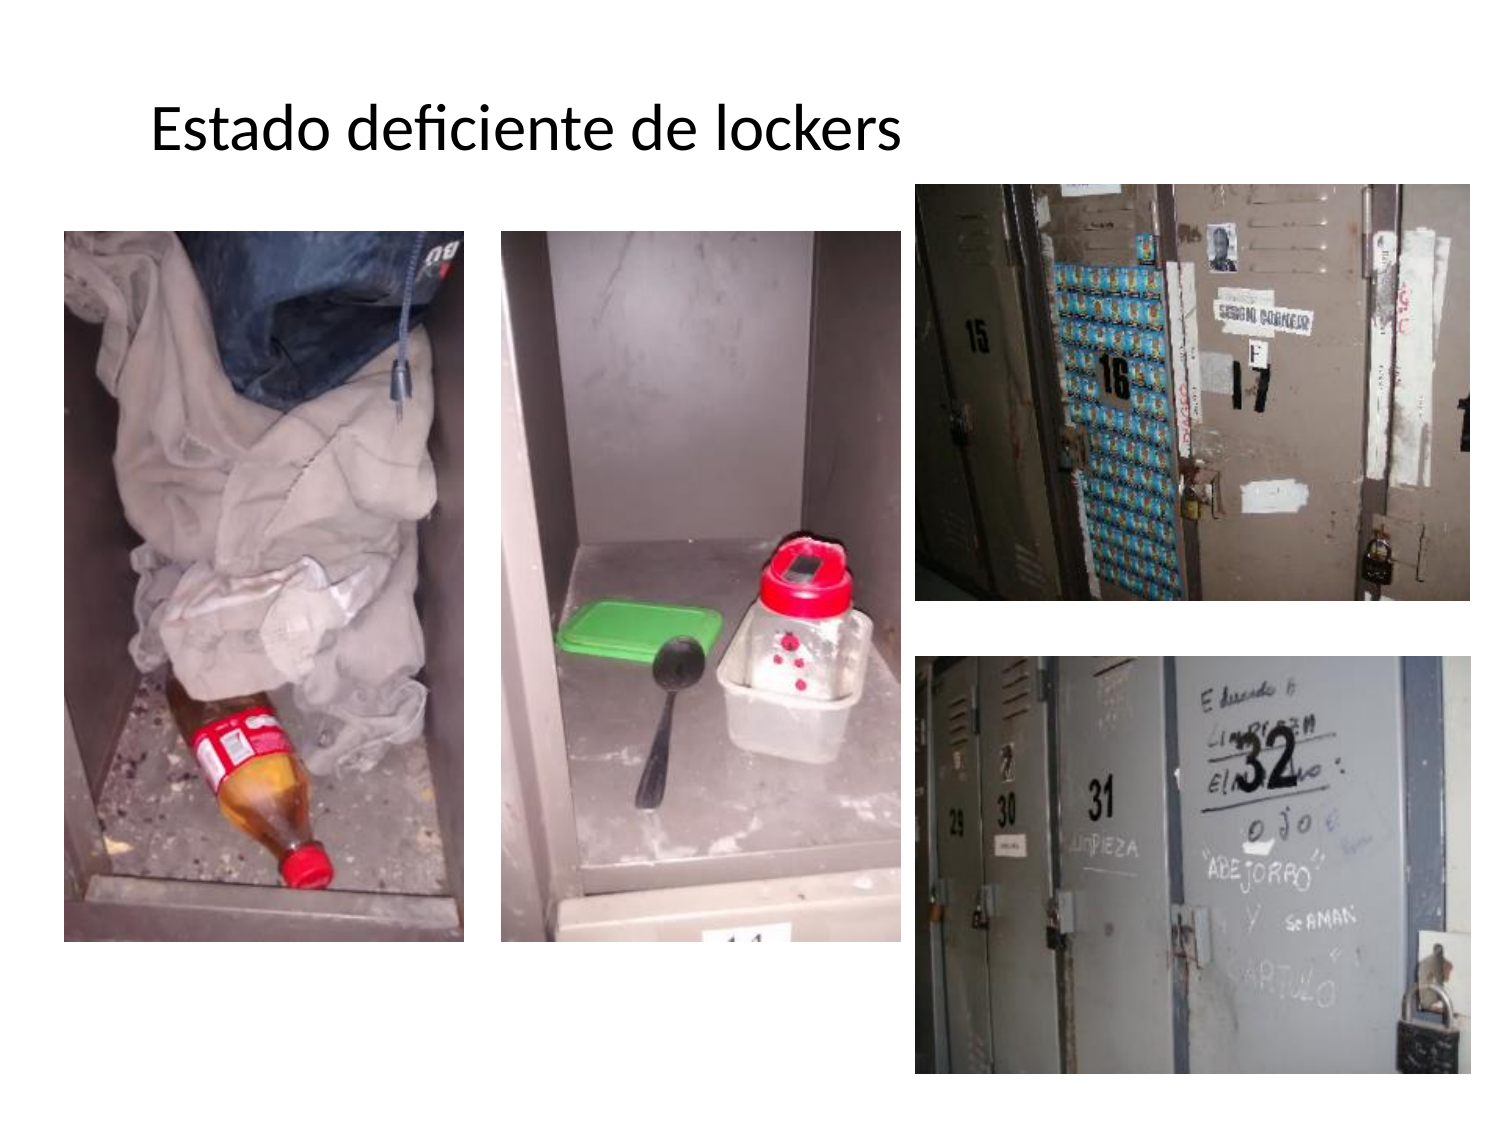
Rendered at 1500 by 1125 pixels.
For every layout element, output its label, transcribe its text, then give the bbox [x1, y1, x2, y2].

picture [501, 231, 901, 942]
text_box Estado deficiente de lockers [135, 76, 1140, 172]
picture [64, 231, 464, 942]
picture [915, 184, 1470, 601]
picture [915, 656, 1471, 1074]
